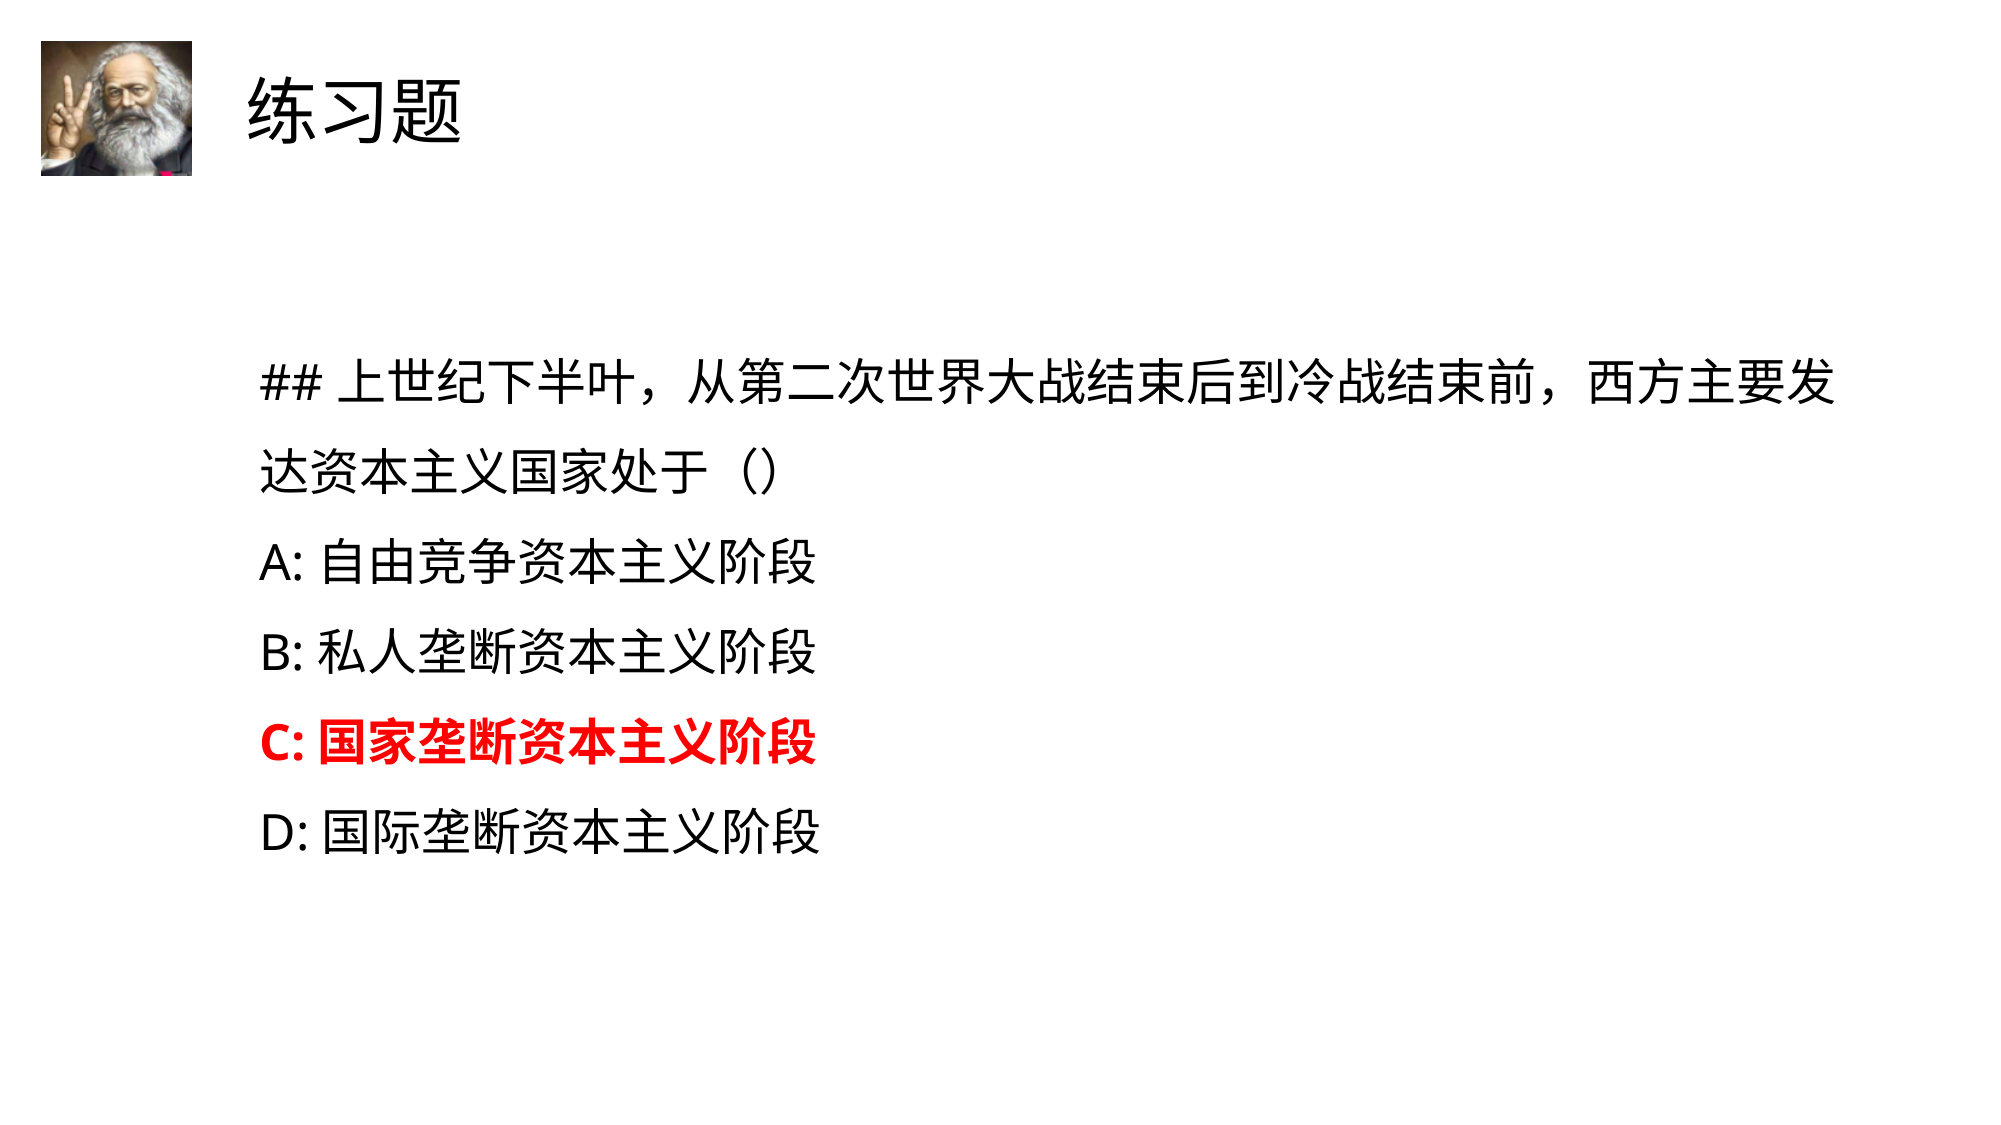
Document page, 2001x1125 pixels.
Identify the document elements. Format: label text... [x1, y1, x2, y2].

picture [41, 41, 192, 176]
text_box ##上世纪下半叶，从第二次世界大战结束后到冷战结束前，西方主要发达资本主义国家处于（） A:自由竞争资本主义阶段 B:私人垄断资本主义阶段 C:国家垄断资本主义阶段 D:国际垄断资本主义阶段 [244, 313, 1900, 869]
